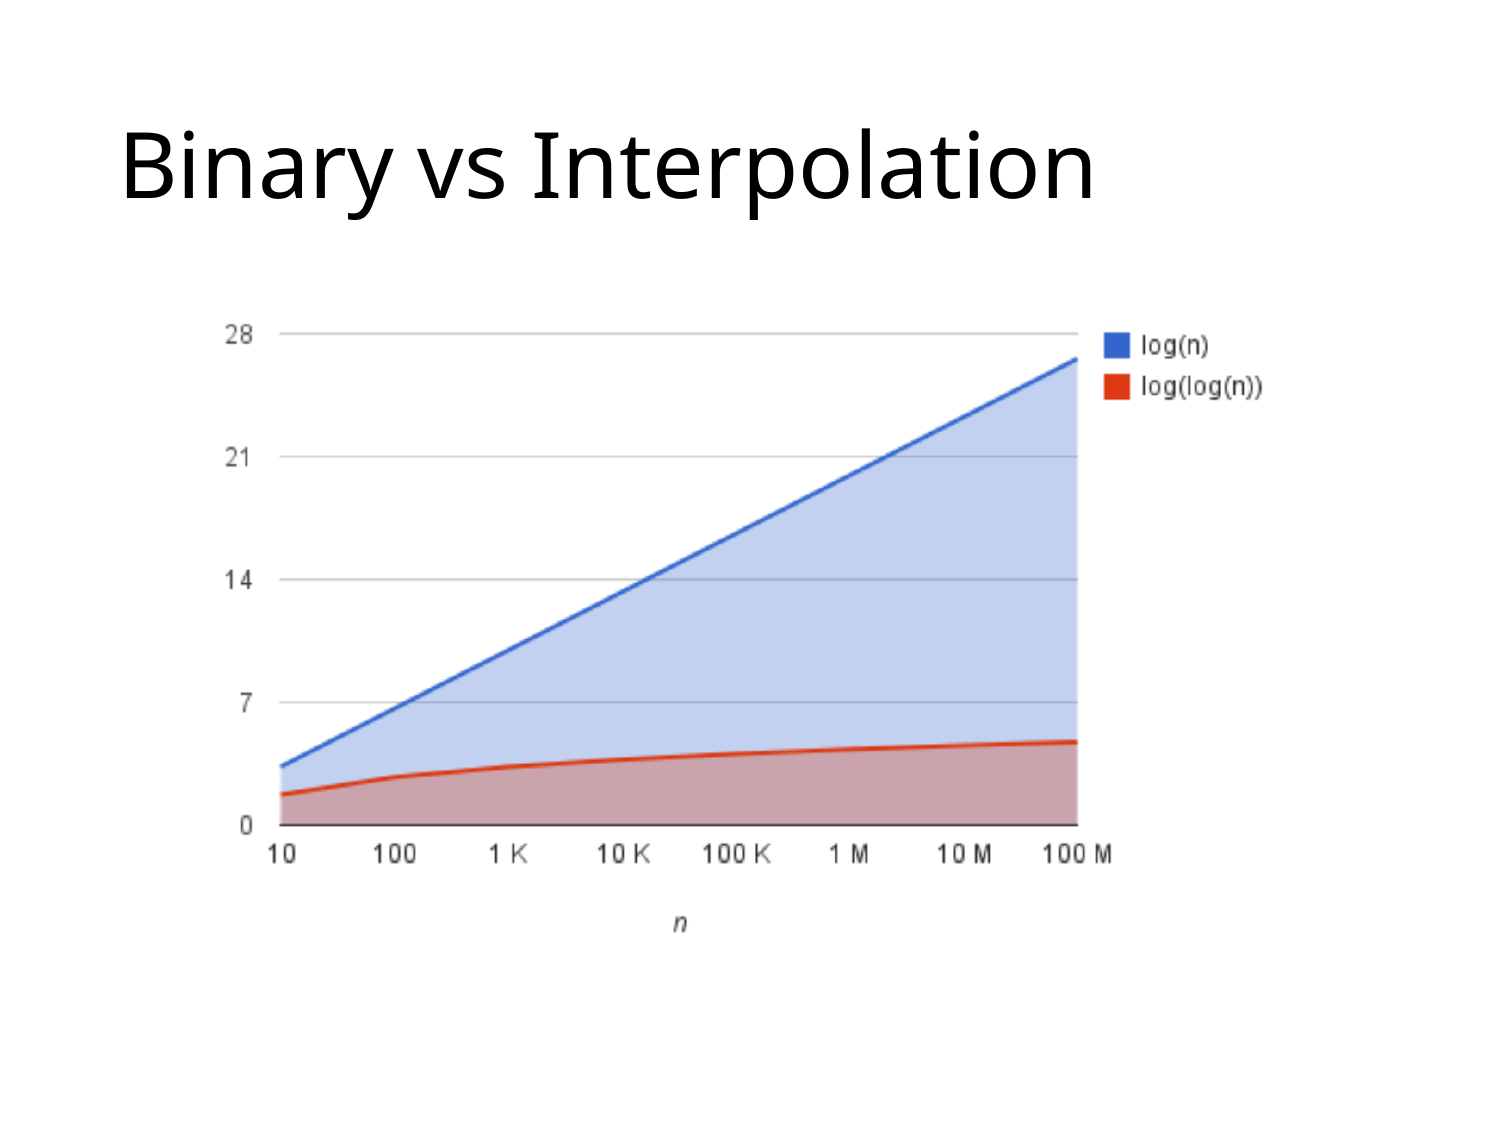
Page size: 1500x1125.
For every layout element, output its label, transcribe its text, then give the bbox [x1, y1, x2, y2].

title Binary vs Interpolation [103, 59, 1397, 278]
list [197, 294, 1276, 952]
